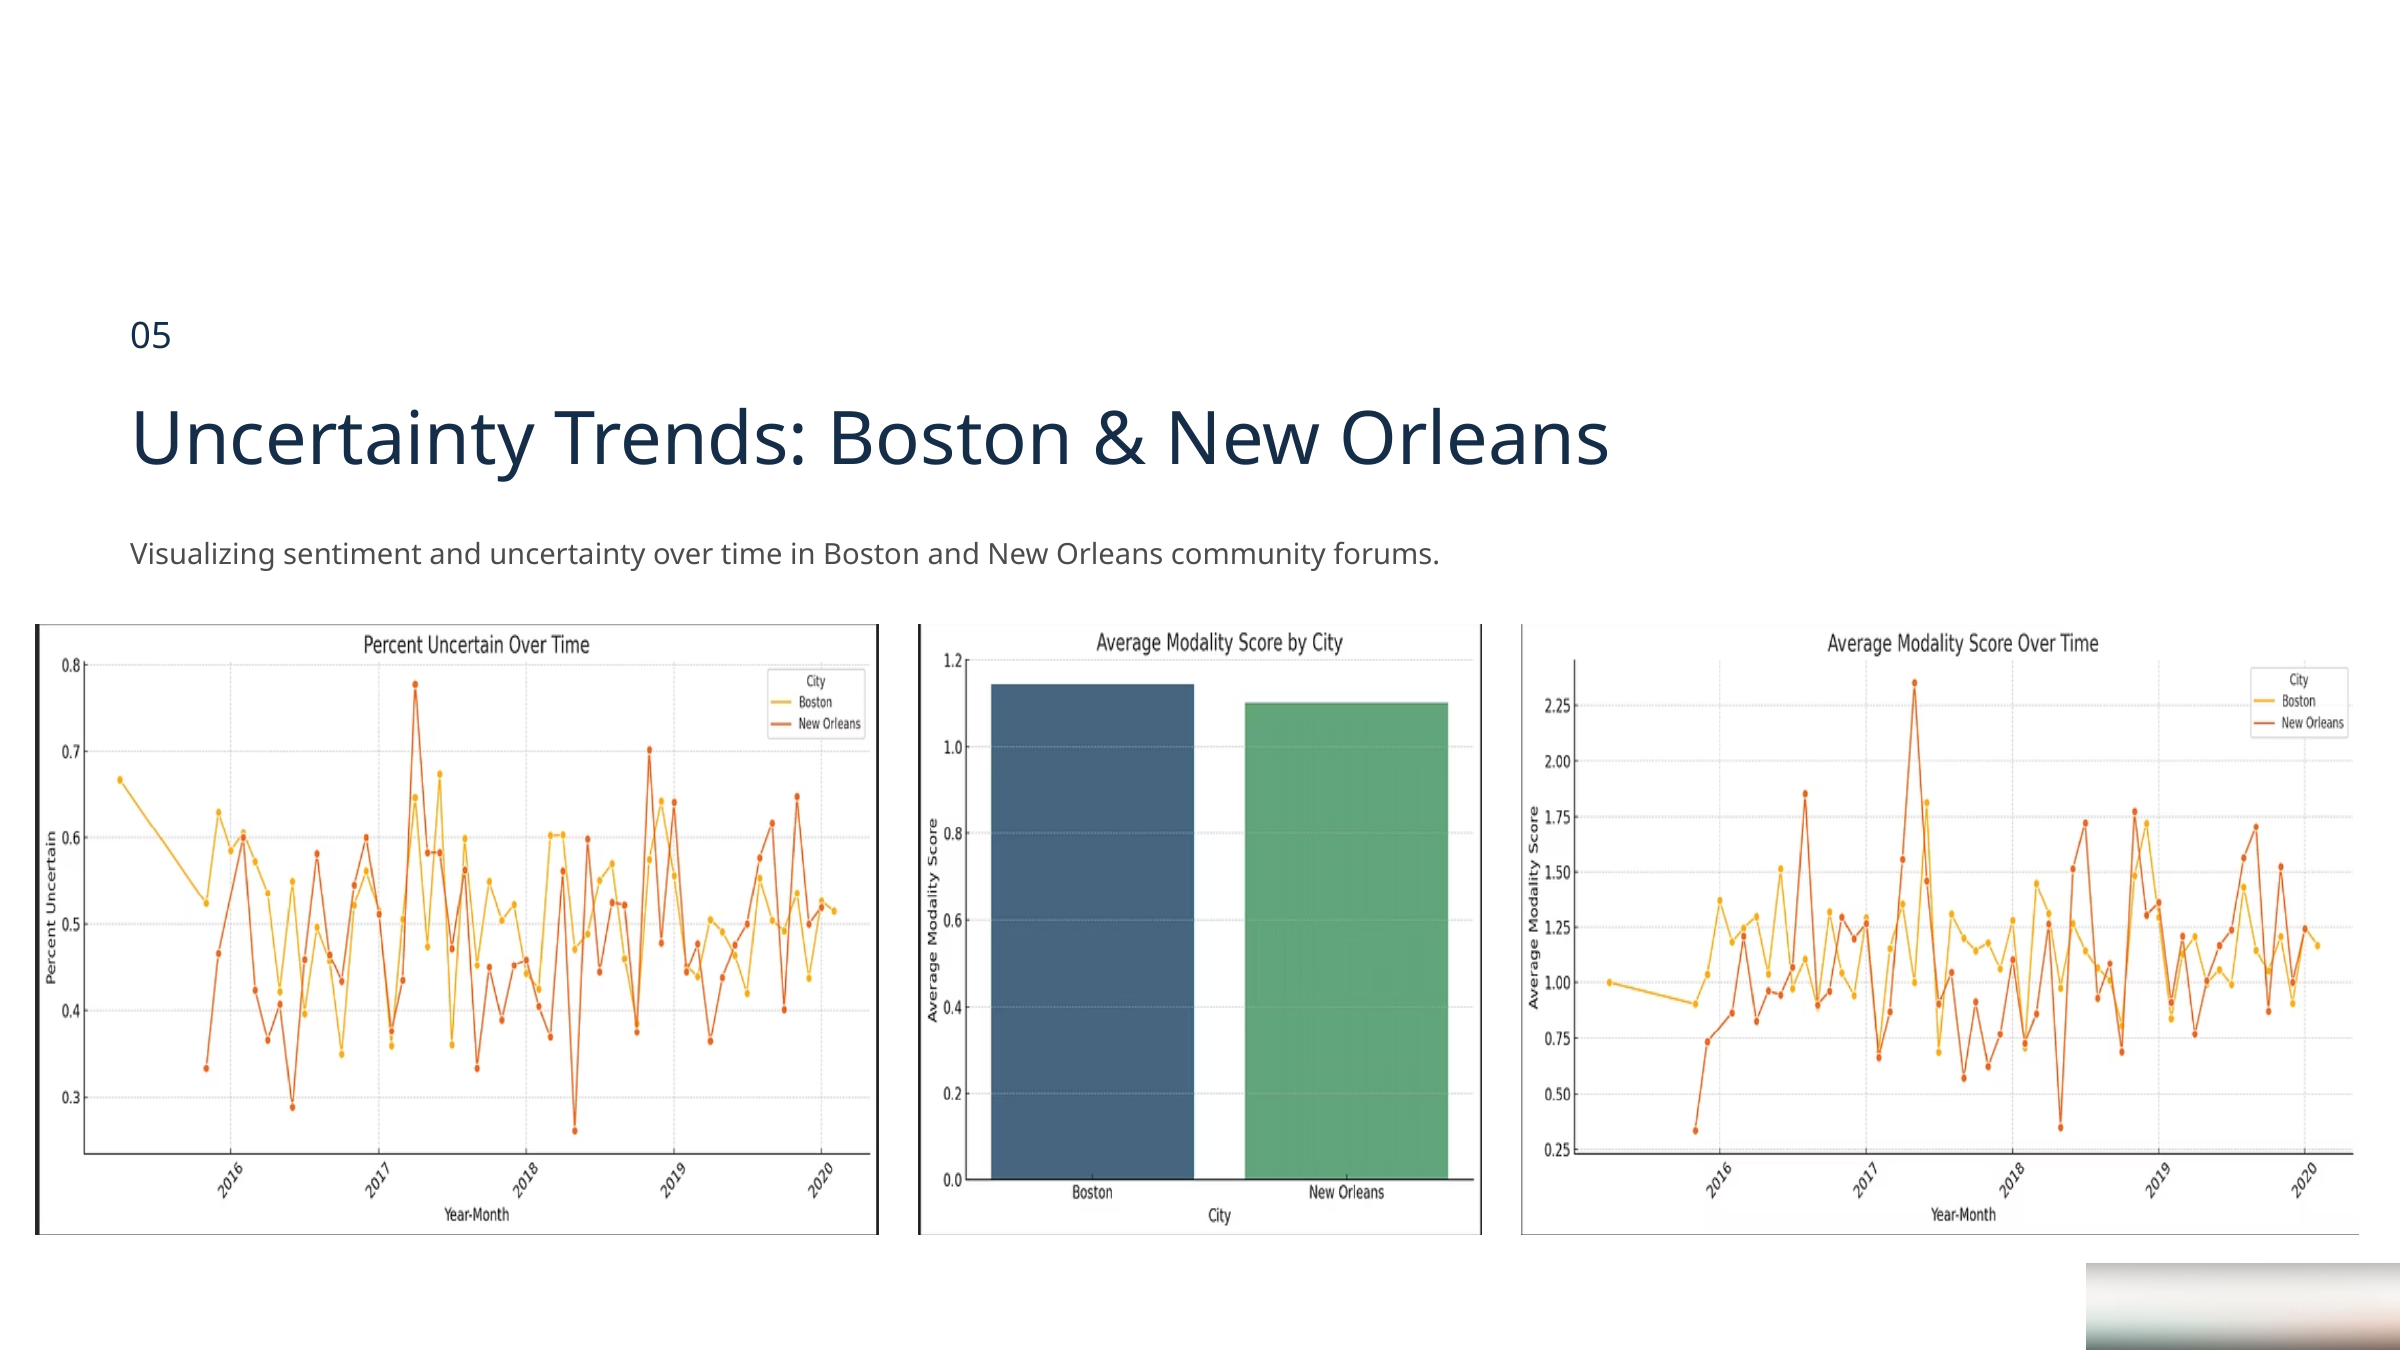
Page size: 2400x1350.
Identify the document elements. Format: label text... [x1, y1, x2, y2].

picture [2086, 1262, 2400, 1350]
picture [918, 624, 1482, 1235]
picture [35, 624, 879, 1235]
picture [1521, 624, 2359, 1235]
text_box 05 [130, 310, 503, 357]
text_box Uncertainty Trends: Boston & New Orleans [130, 386, 1457, 480]
text_box Visualizing sentiment and uncertainty over time in Boston and New Orleans community forums. [130, 523, 2270, 572]
